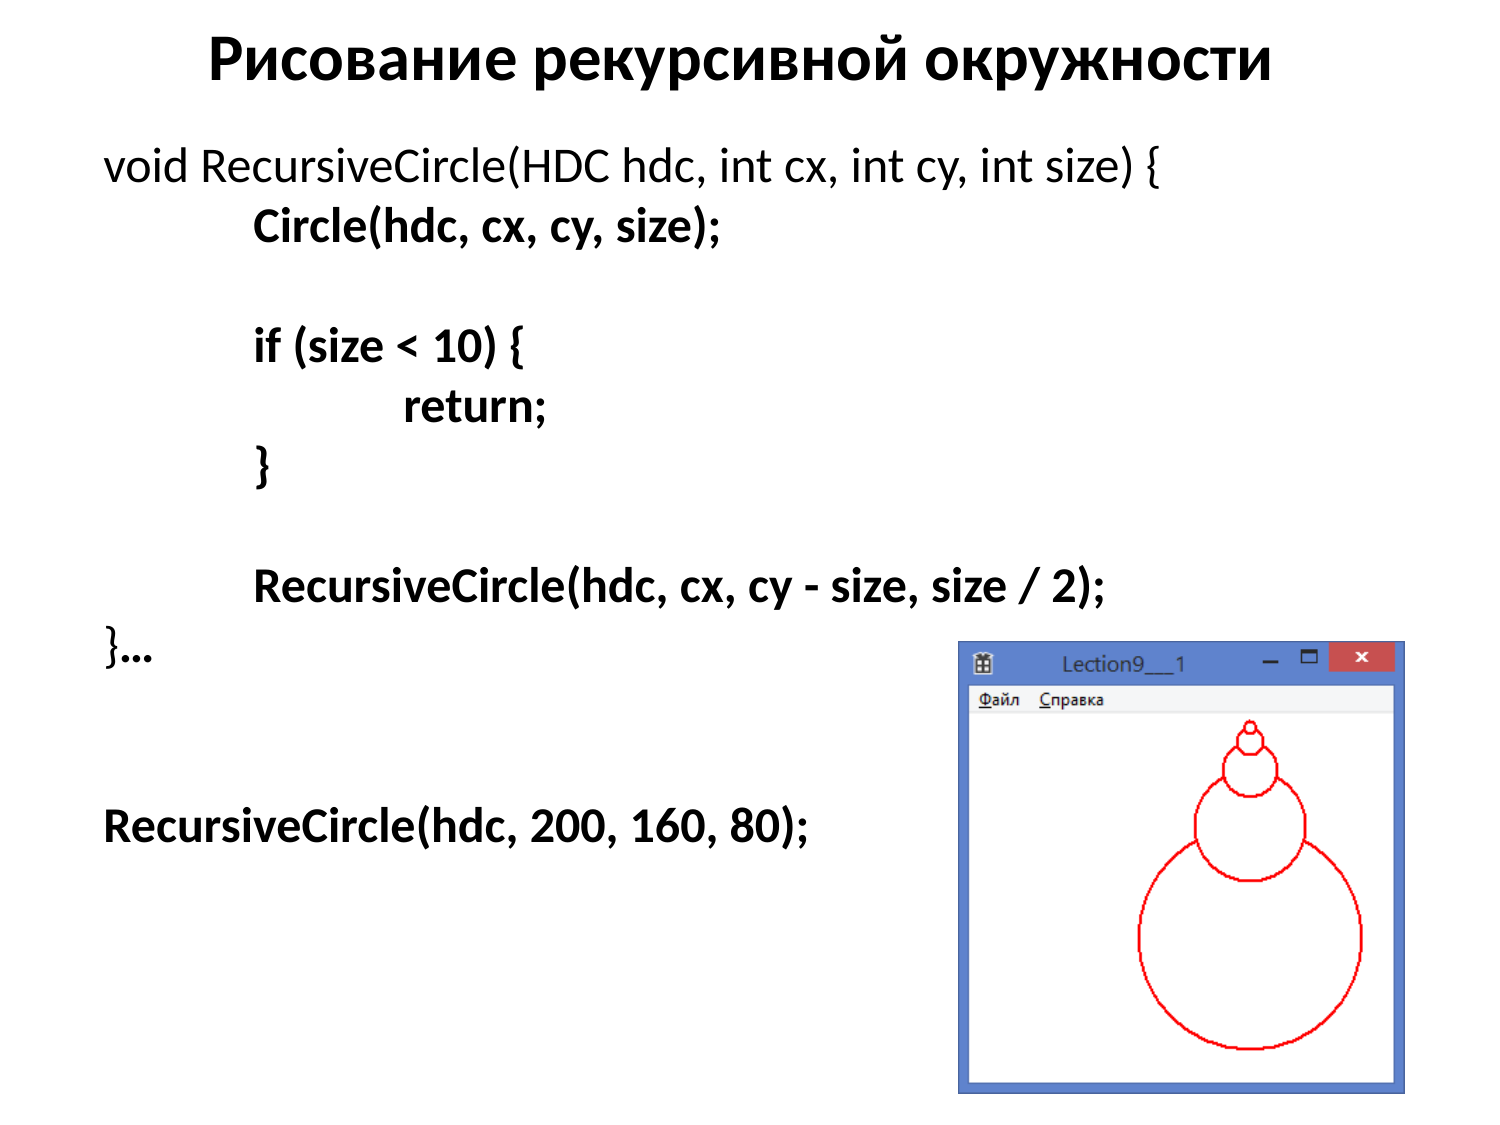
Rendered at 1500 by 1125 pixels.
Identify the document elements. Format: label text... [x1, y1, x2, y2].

picture [958, 641, 1405, 1095]
title Рисование рекурсивной окружности [0, 19, 1483, 88]
text_box void RecursiveCircle(HDC hdc, int cx, int cy, int size) { Circle(hdc, cx, cy, size); if (size < 10) { return; } RecursiveCircle(hdc, cx, cy - size, size / 2); }… RecursiveCircle(hdc, 200, 160, 80); [88, 125, 1436, 861]
